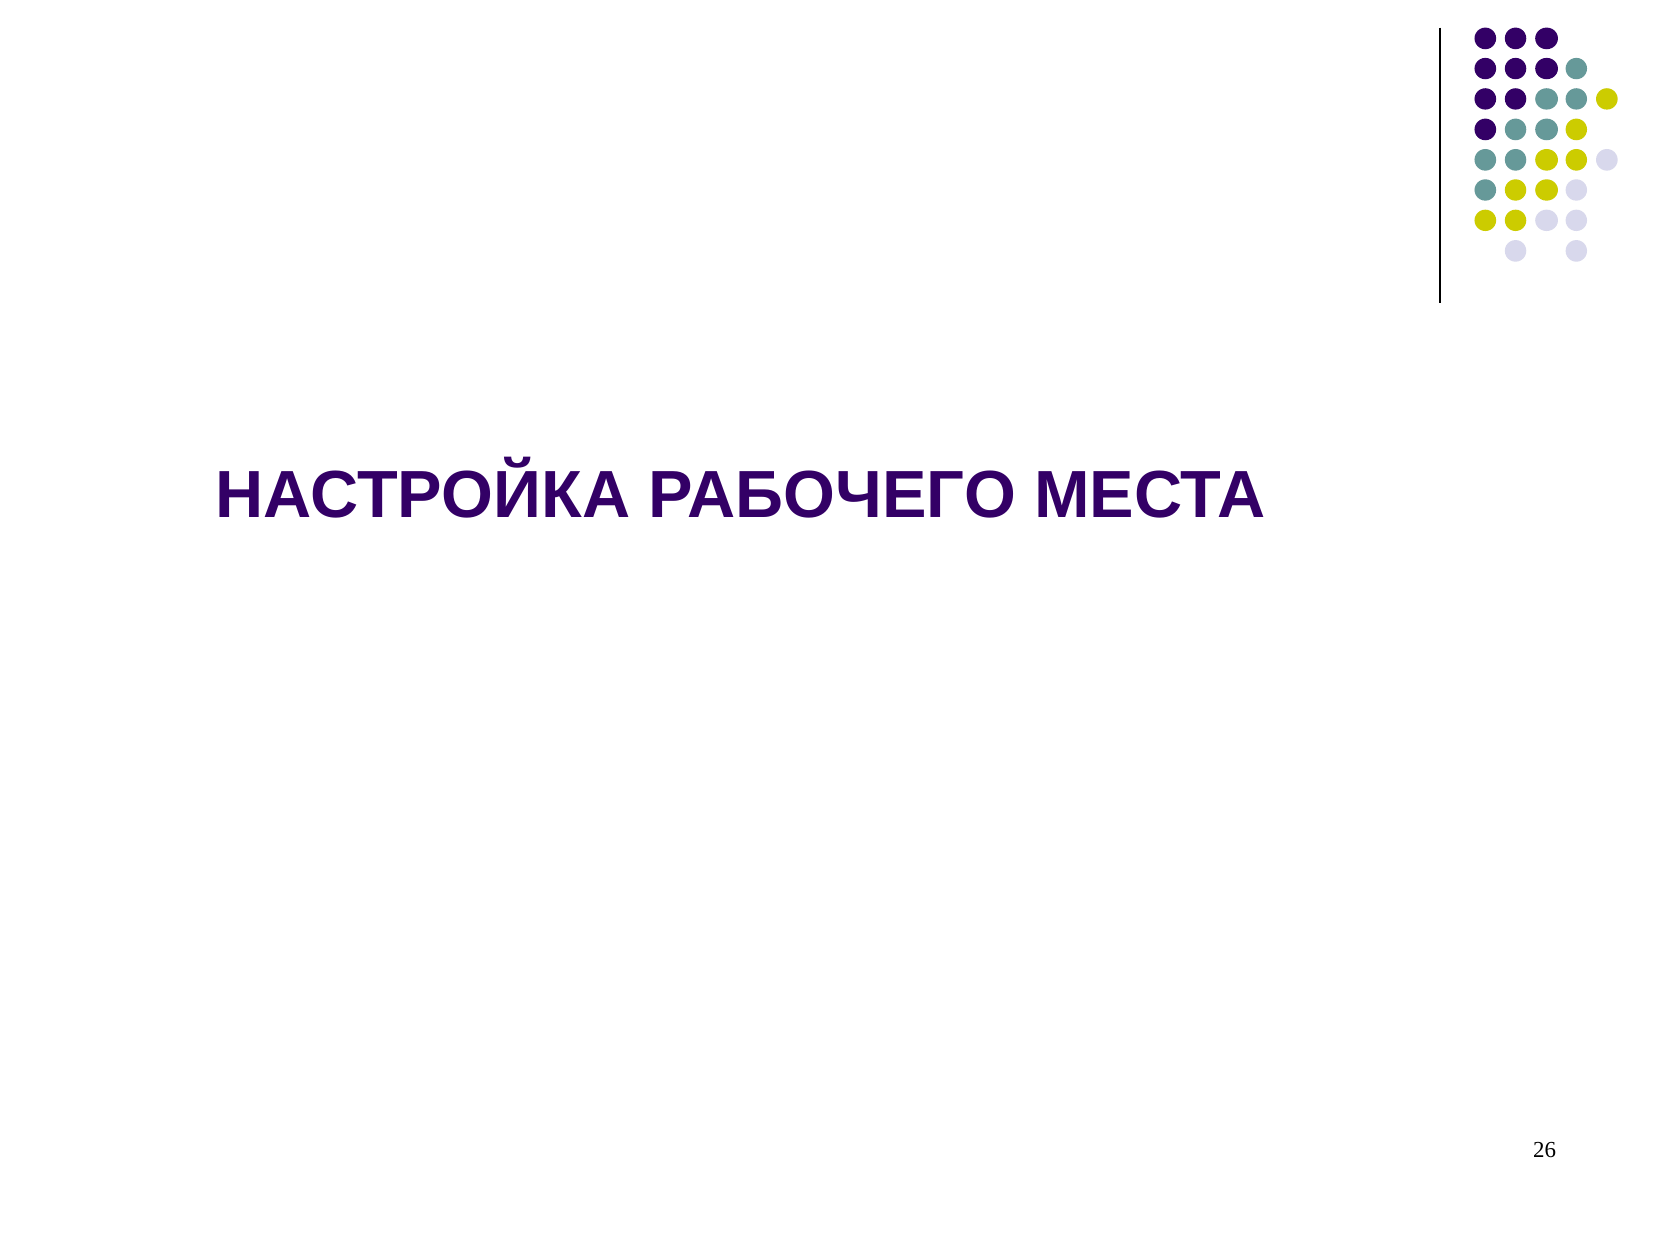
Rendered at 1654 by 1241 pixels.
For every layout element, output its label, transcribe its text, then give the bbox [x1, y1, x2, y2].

text_box ‹#› [1185, 1129, 1572, 1213]
title НАСТРОЙКА РАБОЧЕГО МЕСТА [200, 442, 1607, 689]
